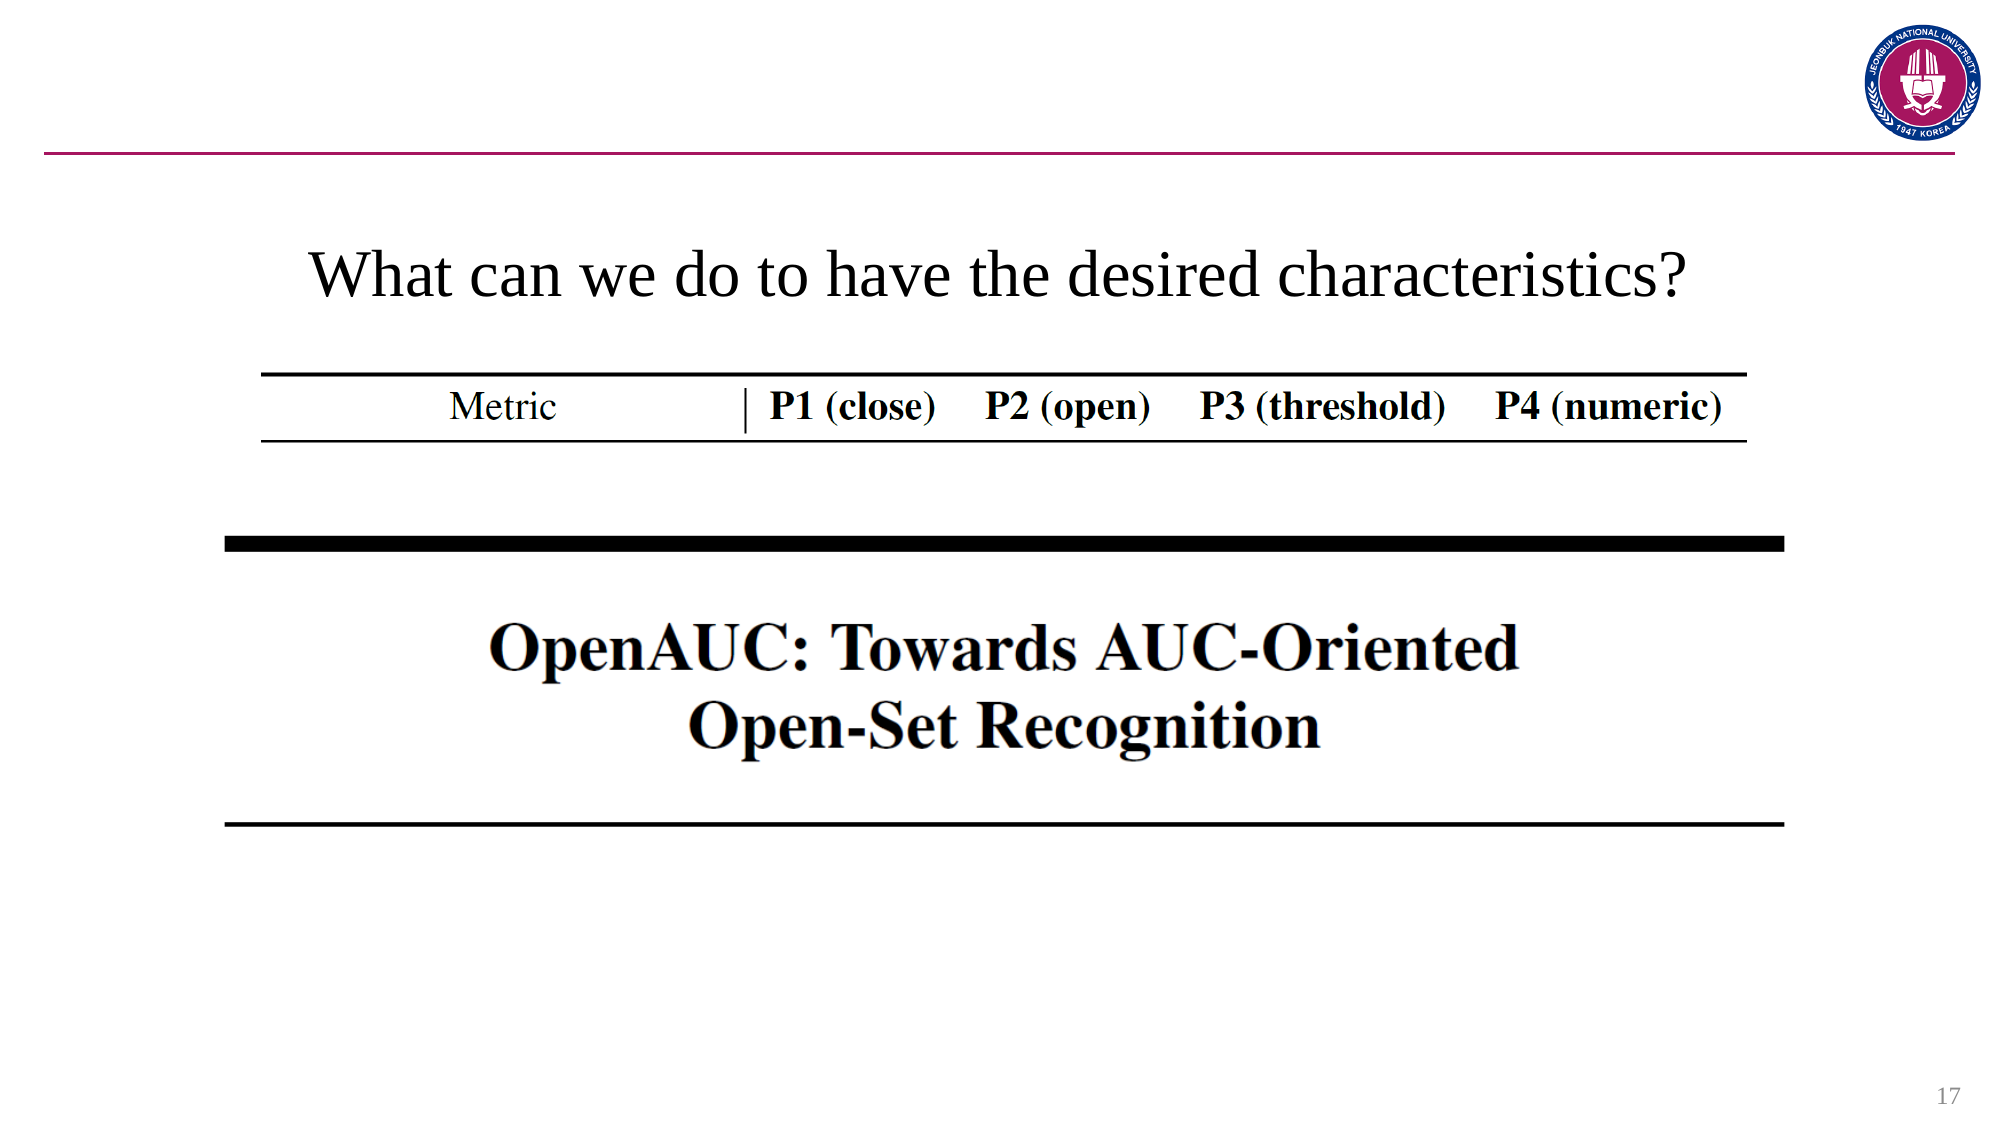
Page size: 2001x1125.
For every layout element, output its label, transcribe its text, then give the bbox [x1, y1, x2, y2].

title What can we do to have the desired characteristics? [101, 222, 1899, 328]
picture [211, 521, 1789, 839]
picture [247, 360, 1753, 454]
picture [1863, 23, 1982, 142]
slide_number 17 [1897, 1065, 2000, 1125]
